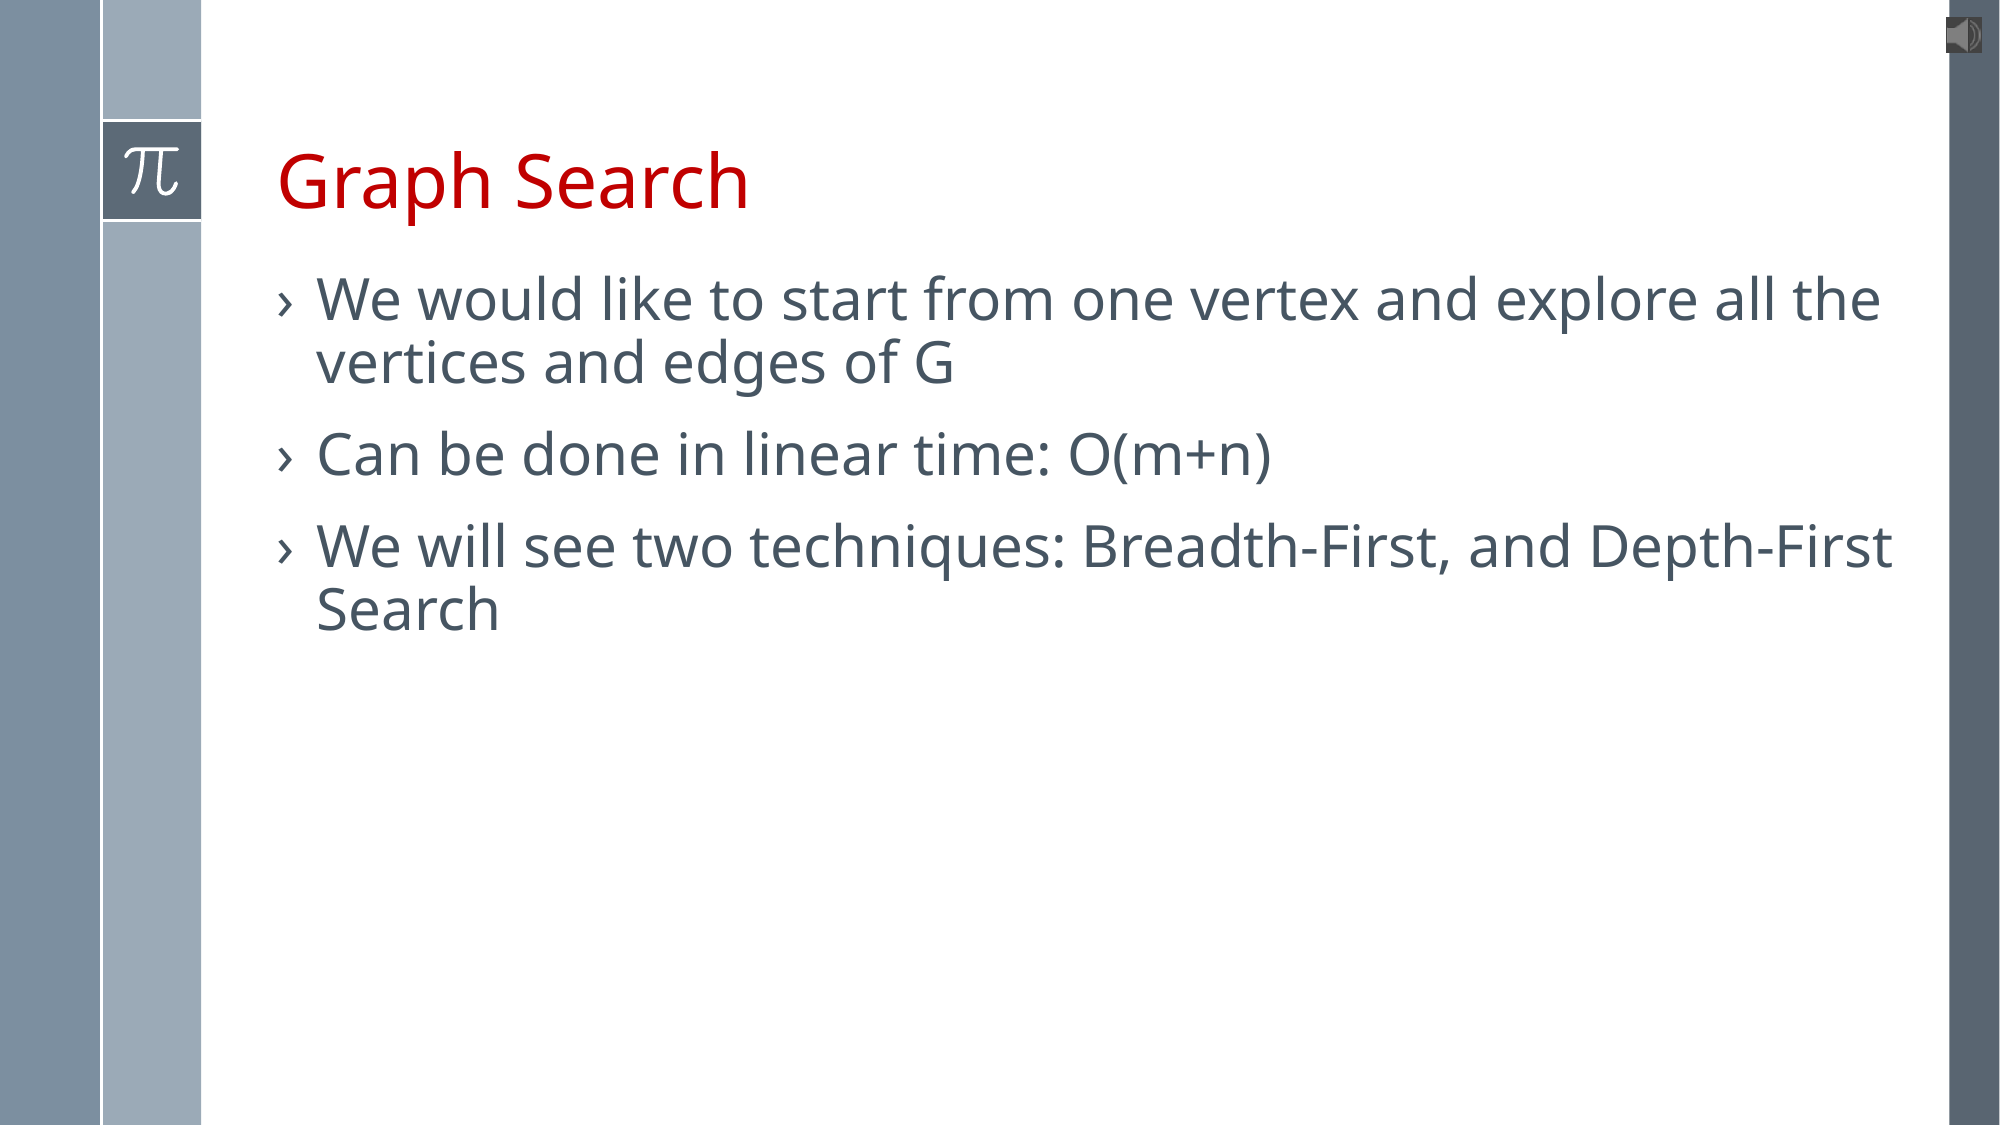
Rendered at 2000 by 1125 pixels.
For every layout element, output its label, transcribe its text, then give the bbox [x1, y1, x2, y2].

list We would like to start from one vertex and explore all the vertices and edges of G Can be done in linear time: O(m+n) We will see two techniques: Breadth-First, and Depth-First Search [261, 262, 1925, 1013]
title Graph Search [261, 29, 1867, 233]
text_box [1945, 16, 1983, 55]
